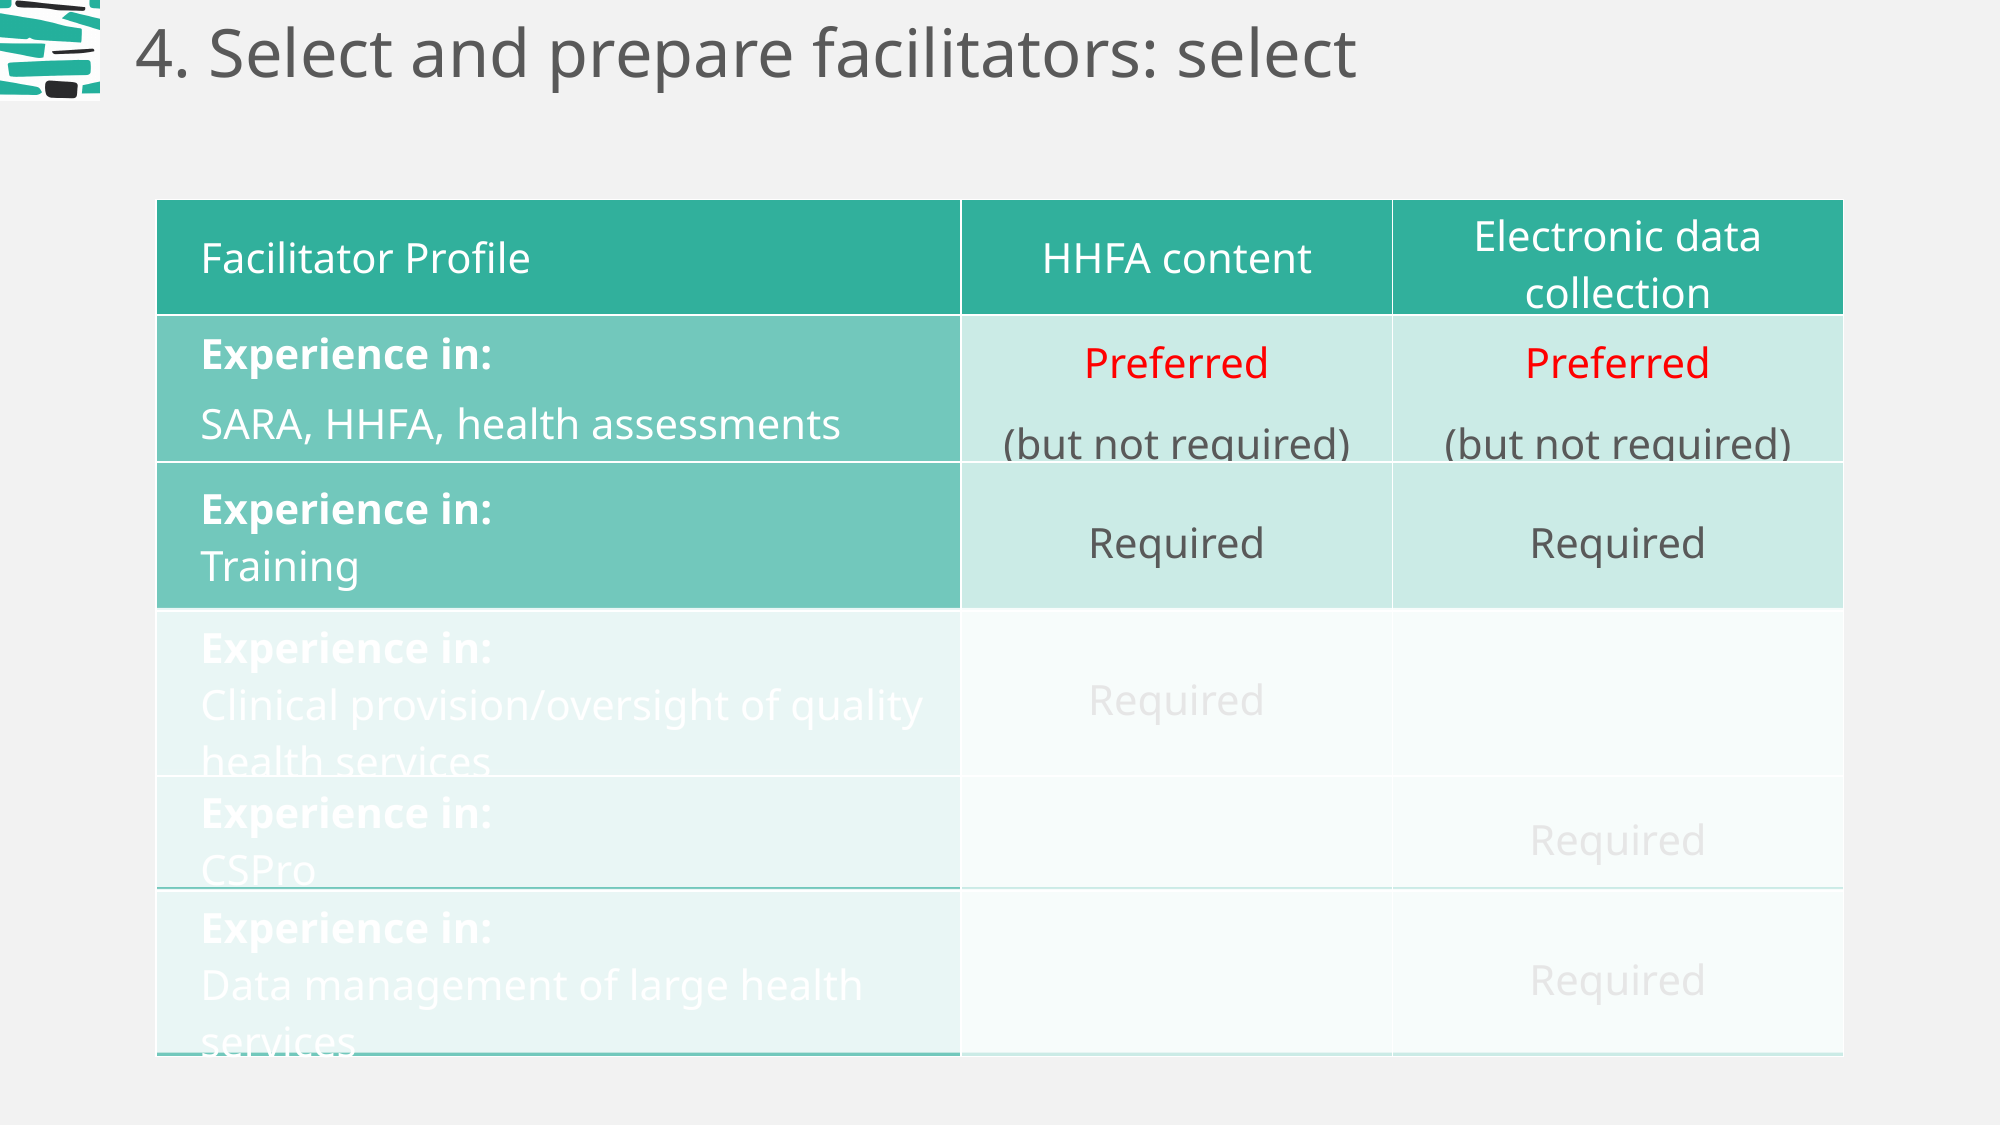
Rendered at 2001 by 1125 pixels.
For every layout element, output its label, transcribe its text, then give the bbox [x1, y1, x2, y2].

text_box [0, 0, 1376, 101]
table_cell Experience in: Training [157, 463, 960, 607]
text_box [155, 607, 1844, 769]
table_cell Required [1393, 463, 1843, 607]
table_cell Preferred (but not required) [1393, 316, 1843, 461]
table_header HHFA content [962, 200, 1392, 314]
table_cell Preferred (but not required) [962, 316, 1392, 461]
text_box [155, 888, 1844, 1054]
table_header Facilitator Profile [157, 200, 960, 314]
table_header Electronic data collection [1393, 200, 1843, 314]
table_cell Required [962, 463, 1392, 607]
text_box [155, 769, 1844, 888]
table_cell Experience in: SARA, HHFA, health assessments [157, 316, 960, 461]
